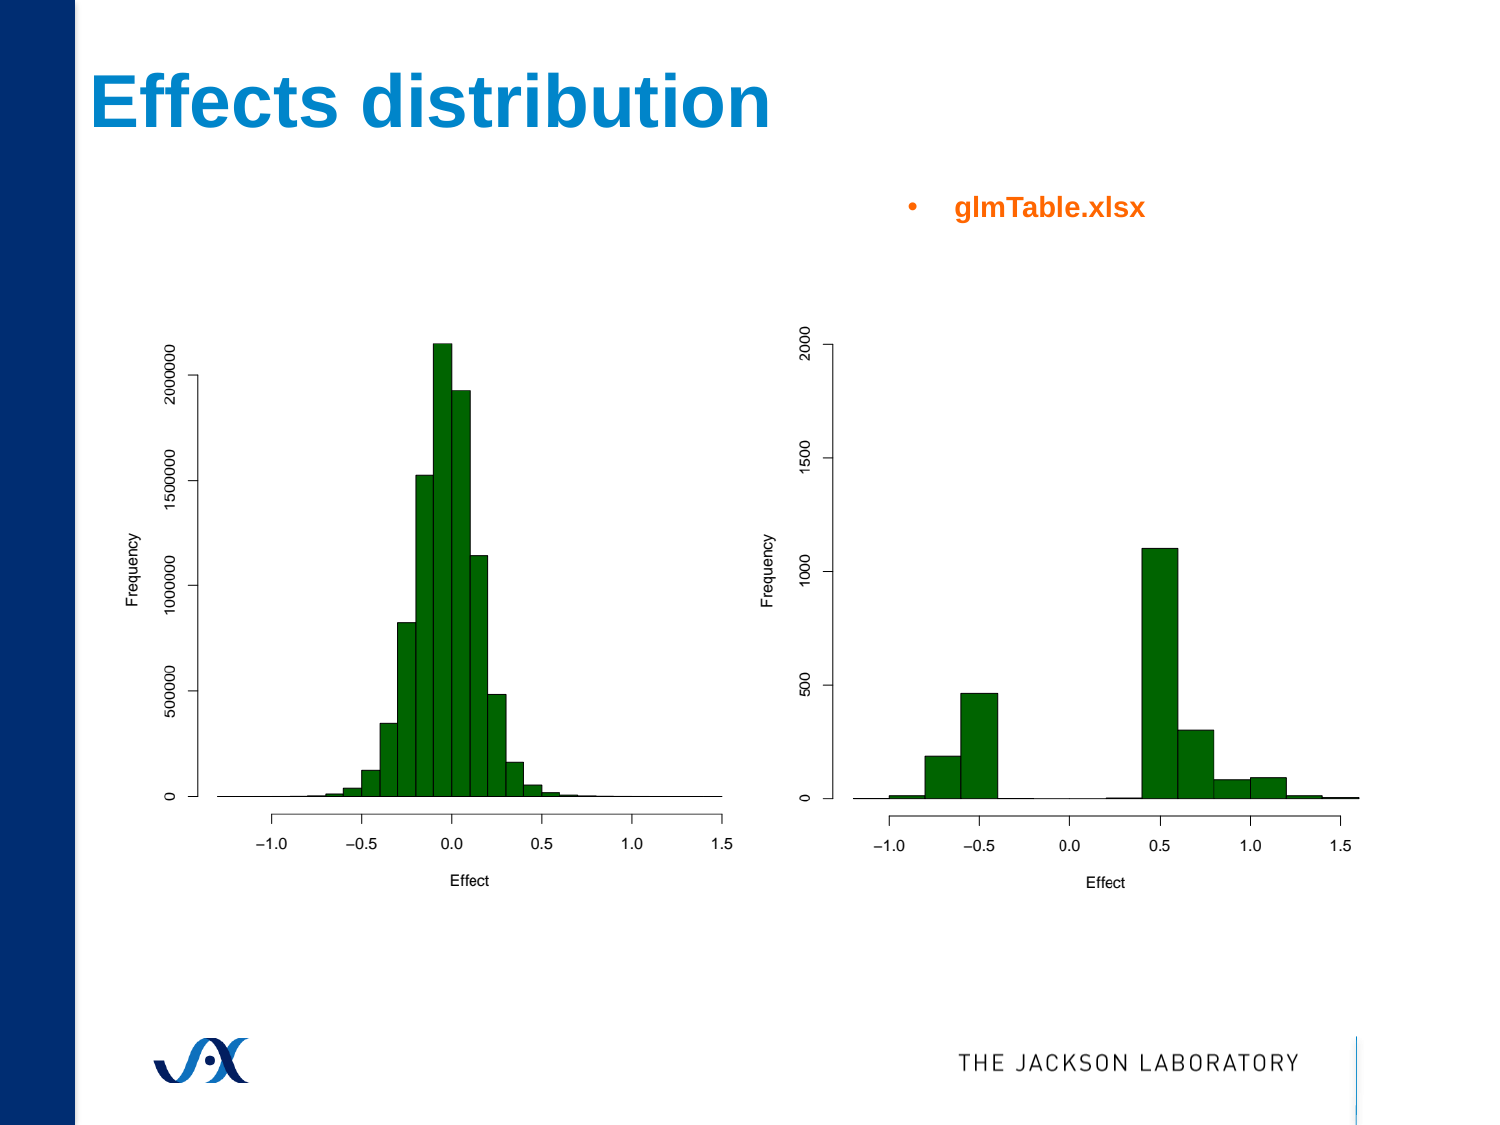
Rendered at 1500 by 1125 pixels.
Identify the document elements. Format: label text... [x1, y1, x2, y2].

picture [121, 250, 1415, 908]
picture [943, 1023, 1313, 1099]
text_box glmTable.xlsx [892, 170, 1373, 231]
picture [140, 1022, 269, 1099]
text_box Effects distribution [74, 45, 1425, 233]
